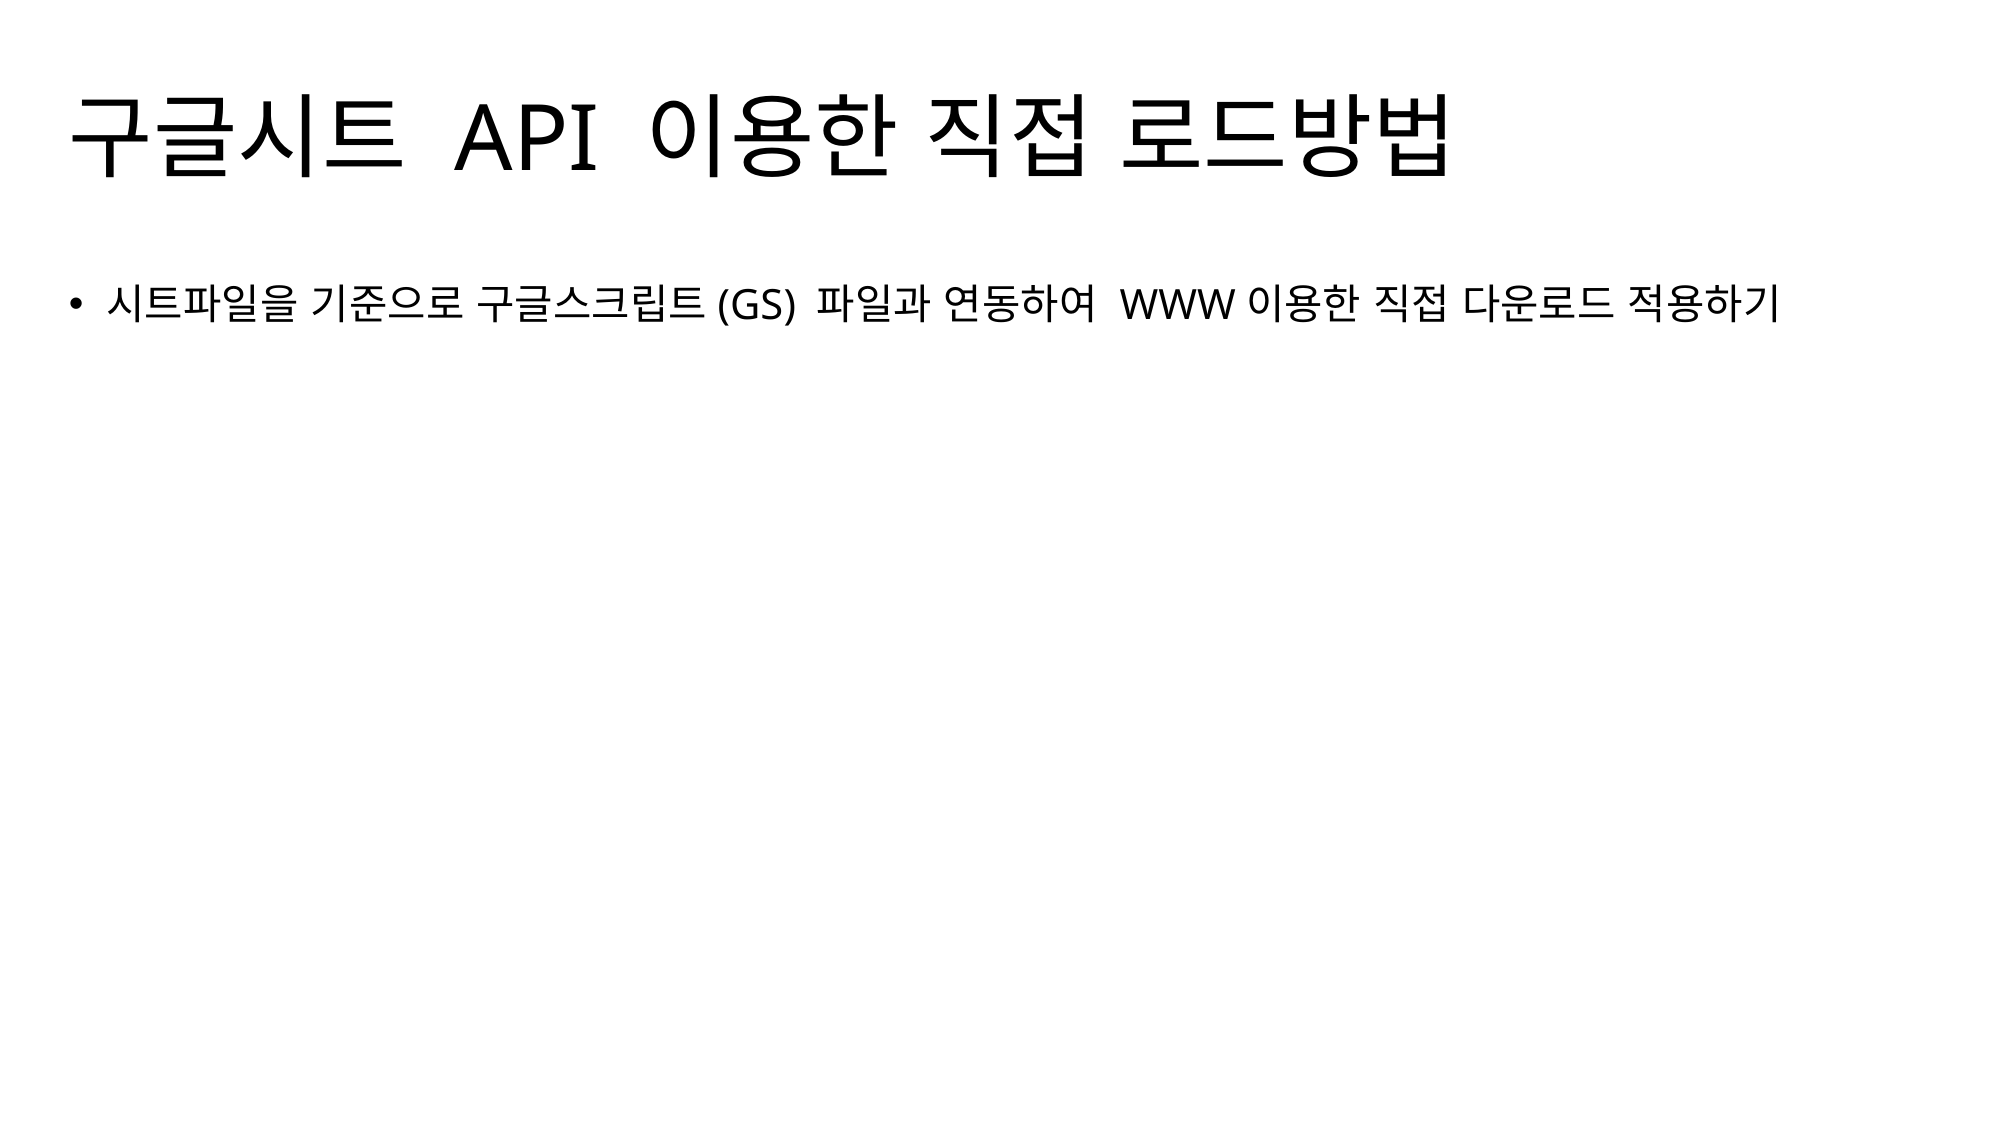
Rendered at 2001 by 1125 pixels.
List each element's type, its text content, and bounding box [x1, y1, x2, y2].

title 구글시트 API 이용한 직접 로드방법 [54, 31, 1946, 250]
list 시트파일을 기준으로 구글스크립트(GS) 파일과 연동하여 WWW이용한 직접 다운로드 적용하기 [54, 275, 1946, 1014]
